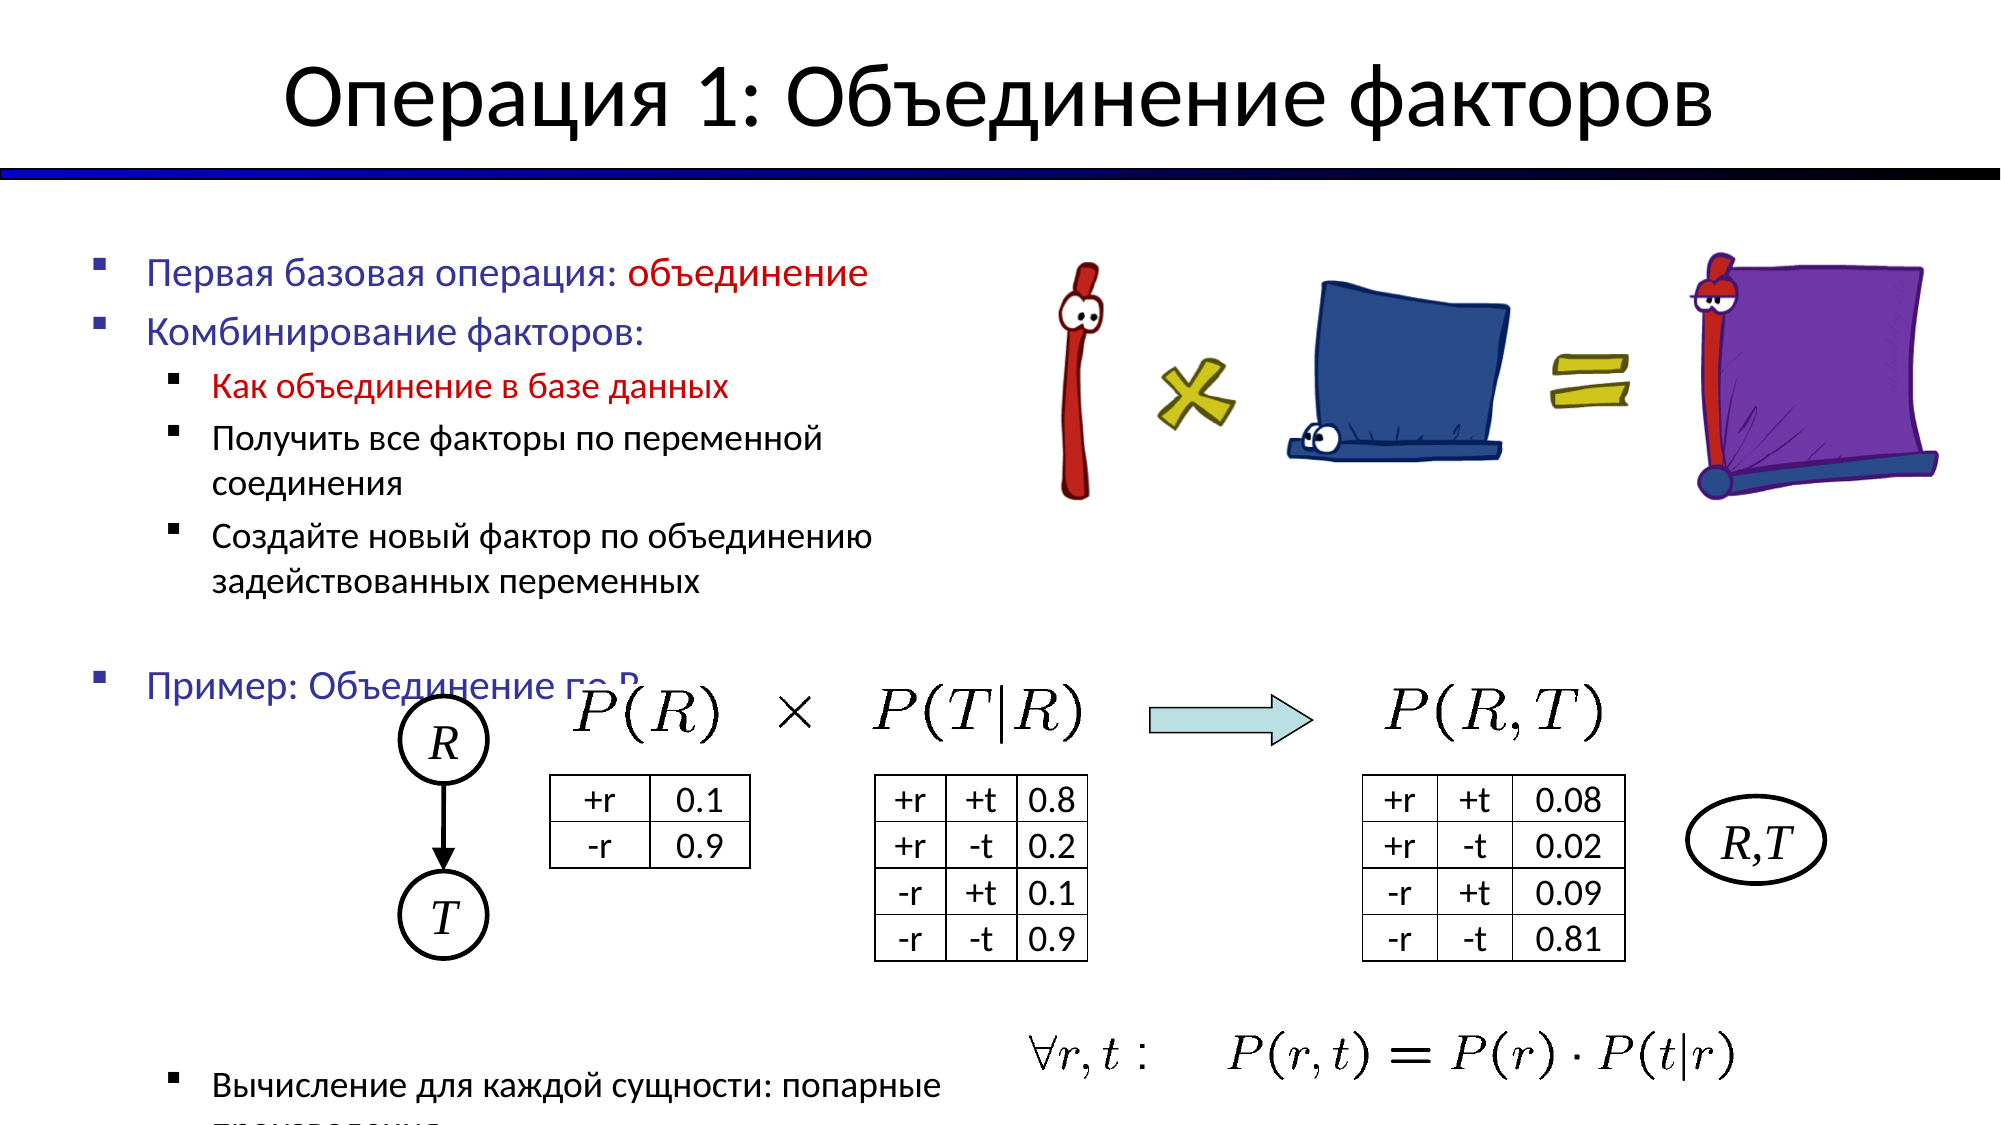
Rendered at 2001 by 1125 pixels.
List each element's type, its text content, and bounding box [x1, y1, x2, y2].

table_header 0.8 [1018, 776, 1087, 821]
table_header +r [876, 776, 945, 821]
table_cell +t [947, 869, 1016, 914]
table_cell -t [947, 822, 1016, 867]
table_header 0.1 [651, 776, 749, 821]
title Операция 1: Объединение факторов [0, 0, 2000, 184]
table_cell 0.2 [1018, 822, 1087, 867]
table_cell 0.1 [1018, 869, 1087, 914]
table_cell 0.9 [1018, 915, 1087, 960]
picture [1028, 1031, 1734, 1083]
table_cell +r [876, 822, 945, 867]
table_cell -r [551, 822, 649, 867]
table_header +t [947, 776, 1016, 821]
table_cell -r [1363, 915, 1437, 960]
picture [776, 694, 813, 729]
text_box T [399, 871, 488, 959]
picture [572, 683, 719, 744]
table_cell -r [1363, 869, 1437, 914]
table_cell -t [1438, 822, 1512, 867]
text_box [1149, 695, 1313, 746]
table_cell -t [1438, 915, 1512, 960]
table_cell 0.81 [1513, 915, 1624, 960]
list Первая базовая операция: объединение Комбинирование факторов: Как объединение в базе данных Получить все факторы по переменной соединения Создайте новый фактор по объединению задействованных переменных Пример: Объединение по R Вычисление для каждой сущности: попарные произведения [74, 237, 1013, 981]
table_header +r [551, 776, 649, 821]
text_box R [399, 696, 488, 784]
table_cell 0.9 [651, 822, 749, 867]
picture [1037, 224, 1947, 511]
text_box R,T [1687, 796, 1825, 884]
table_cell +t [1438, 869, 1512, 914]
picture [1380, 681, 1603, 743]
table_cell -r [876, 915, 945, 960]
table_header 0.08 [1513, 776, 1624, 821]
table_header +t [1438, 776, 1512, 821]
table_cell +r [1363, 822, 1437, 867]
table_cell -r [876, 869, 945, 914]
picture [870, 683, 1083, 747]
table_cell 0.09 [1513, 869, 1624, 914]
table_header +r [1363, 776, 1437, 821]
table_cell -t [947, 915, 1016, 960]
table_cell 0.02 [1513, 822, 1624, 867]
